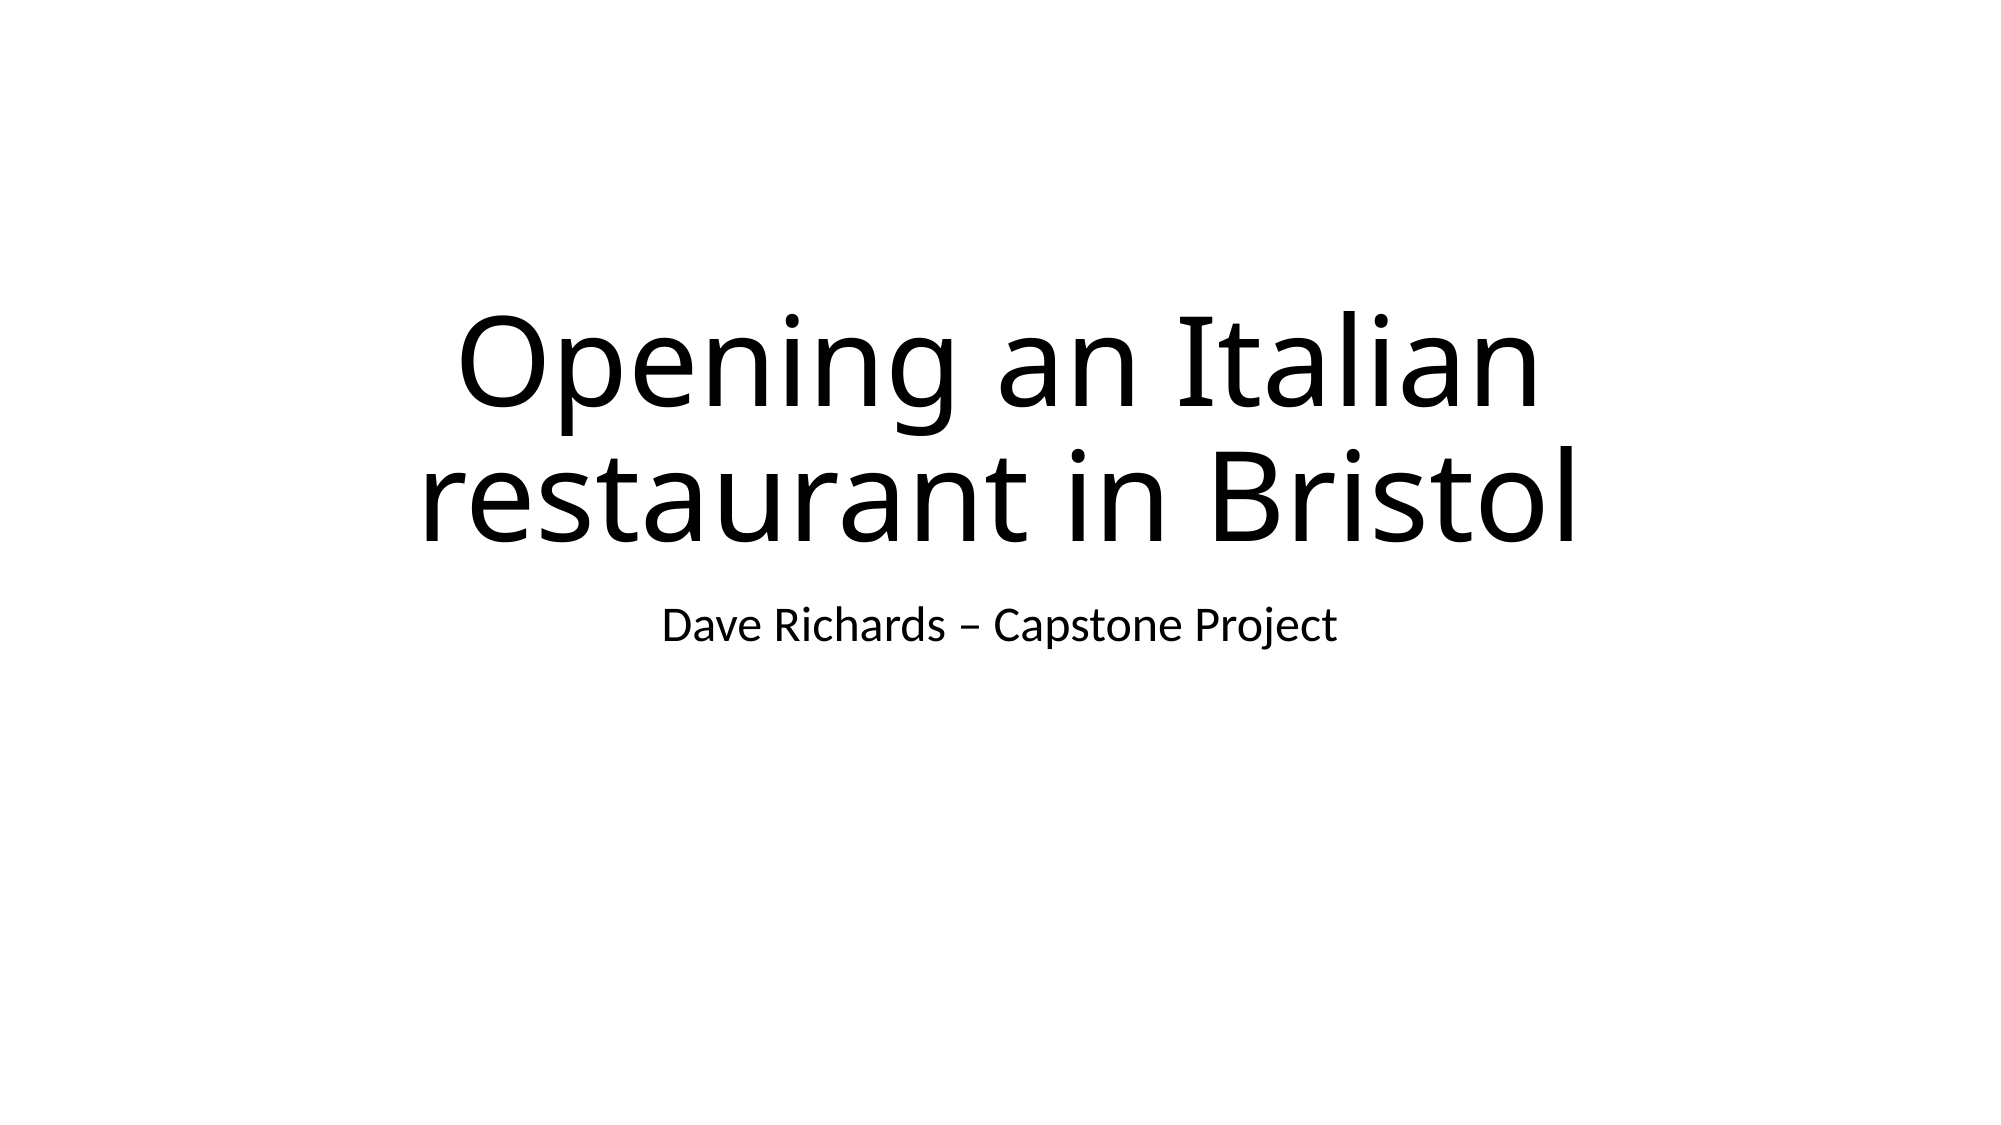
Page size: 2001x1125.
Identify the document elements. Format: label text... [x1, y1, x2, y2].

title Opening an Italian restaurant in Bristol [249, 184, 1750, 576]
subtitle Dave Richards – Capstone Project [249, 590, 1750, 863]
